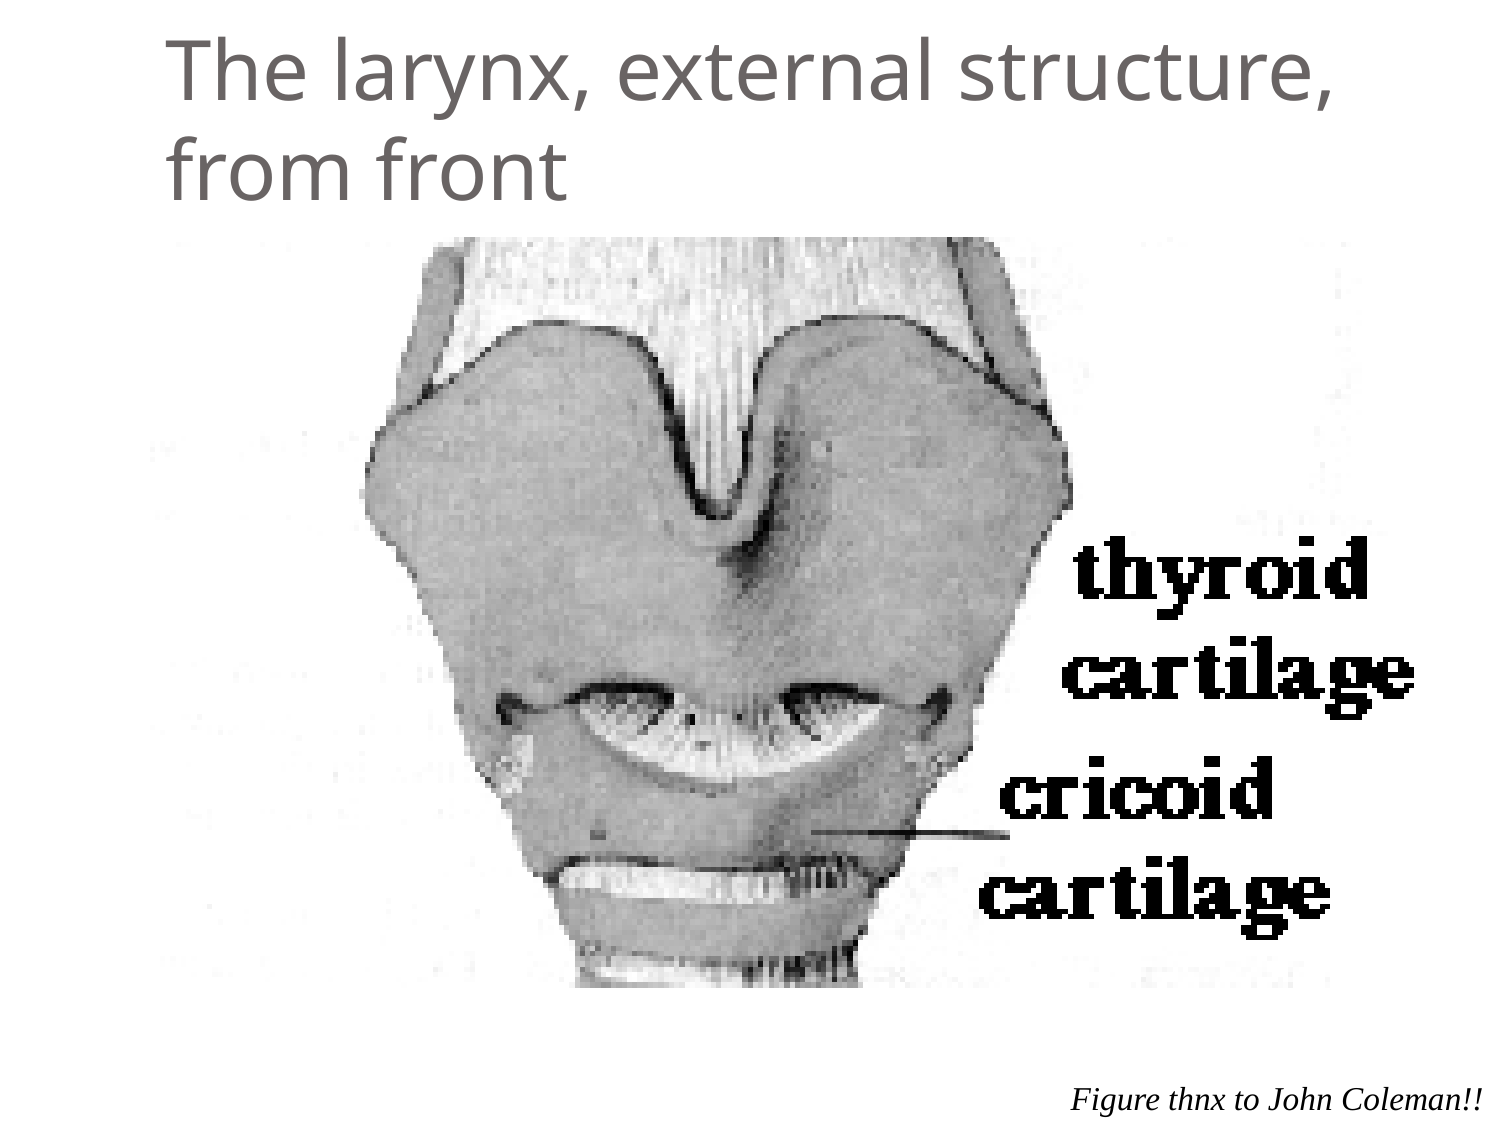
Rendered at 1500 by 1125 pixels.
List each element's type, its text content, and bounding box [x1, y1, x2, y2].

title The larynx, external structure, from front [149, 44, 1426, 233]
text_box Figure thnx to John Coleman!! [1055, 1069, 1499, 1125]
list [149, 237, 1426, 988]
